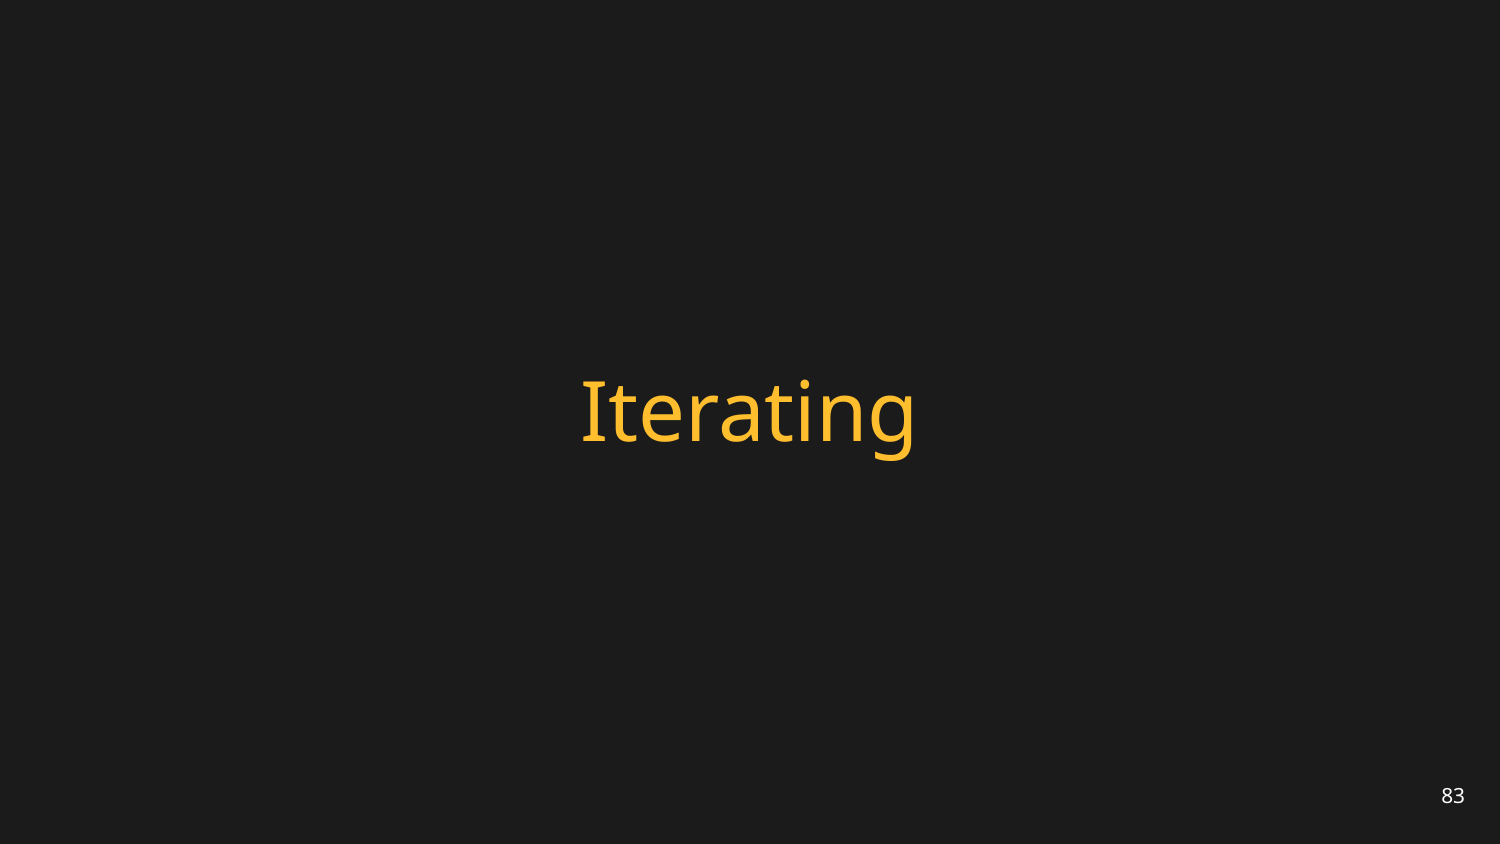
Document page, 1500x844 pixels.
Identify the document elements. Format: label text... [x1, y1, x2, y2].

title Iterating [51, 72, 1449, 753]
slide_number 83 [1389, 764, 1480, 830]
